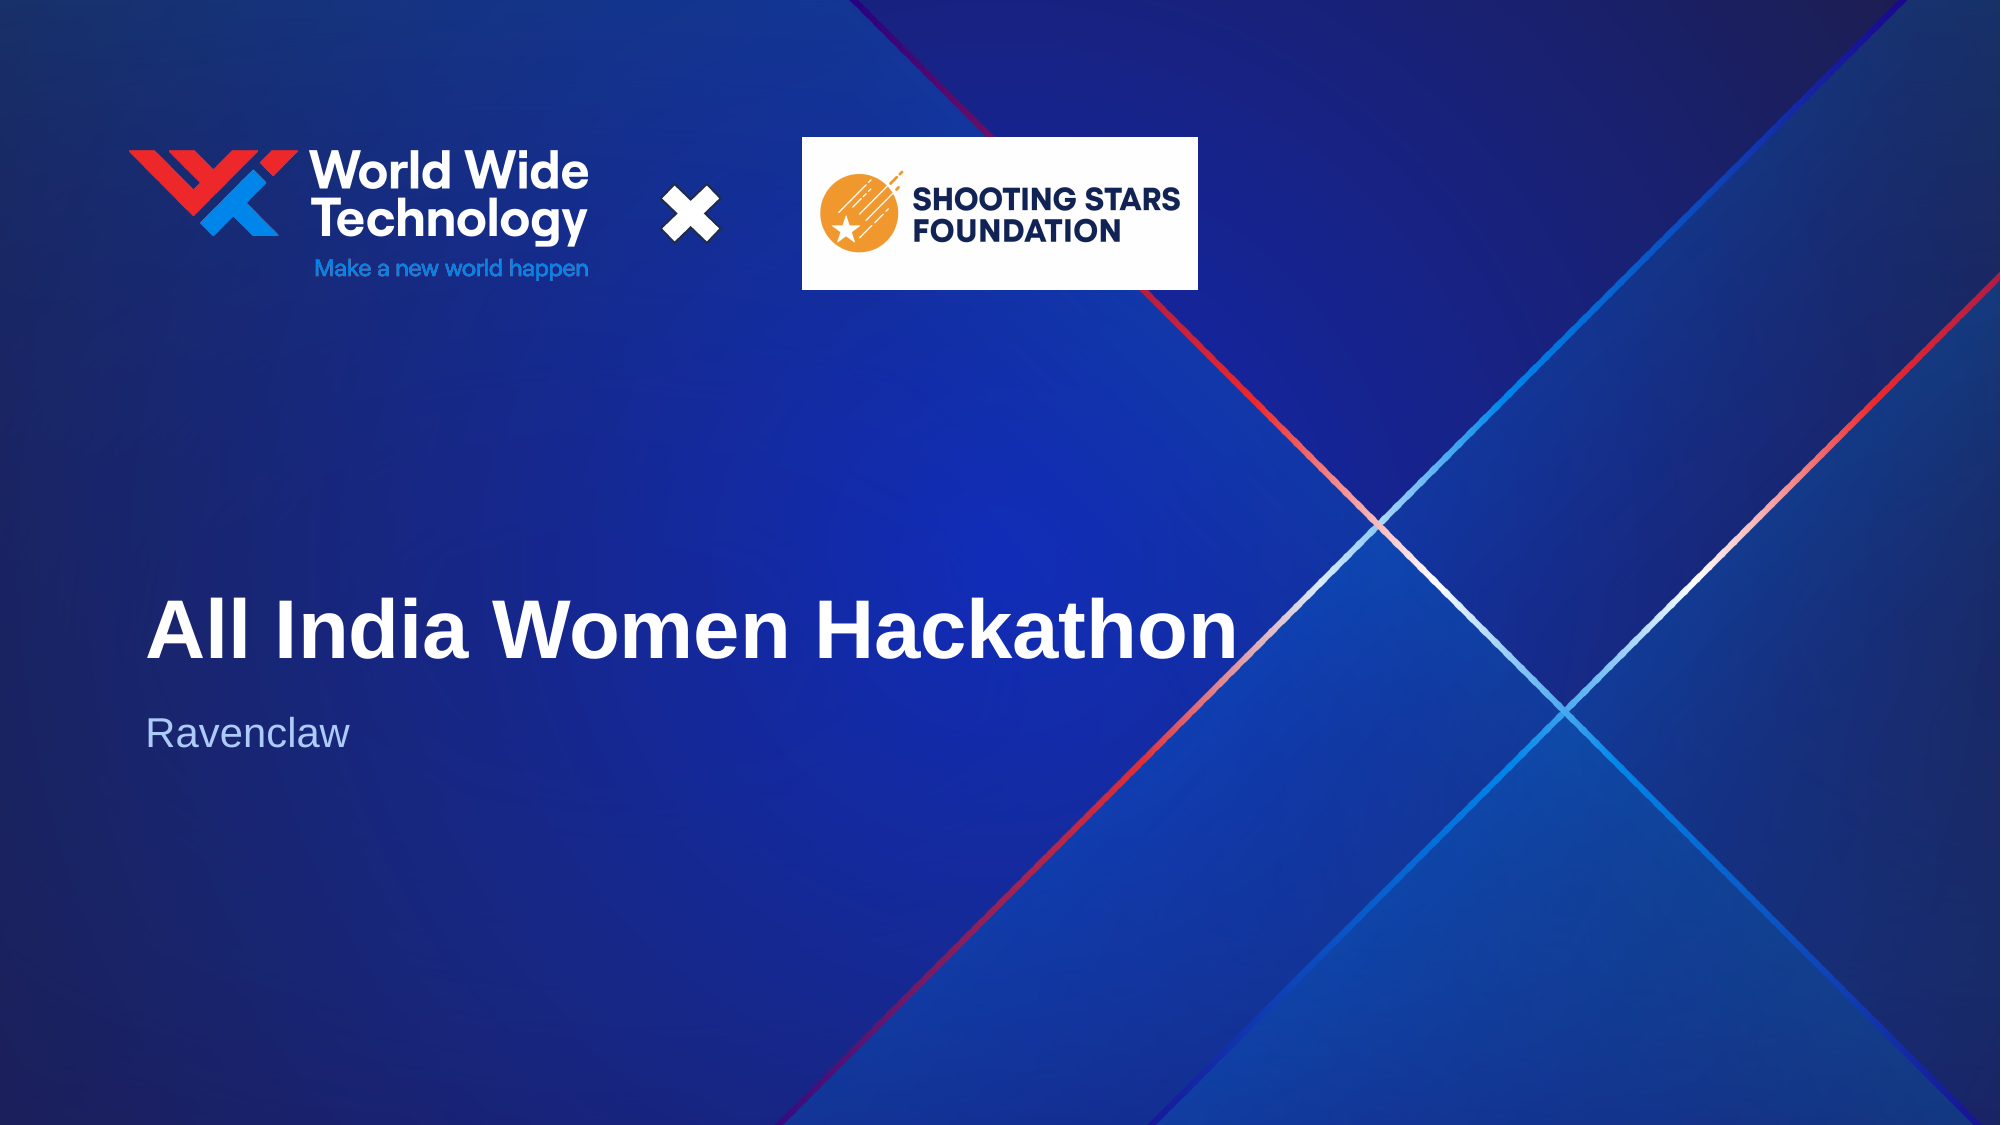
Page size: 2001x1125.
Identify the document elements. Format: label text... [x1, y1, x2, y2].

title All India Women Hackathon [130, 411, 1341, 684]
text_box [659, 182, 723, 245]
picture [0, 0, 2000, 1125]
subtitle Ravenclaw [130, 698, 1341, 970]
